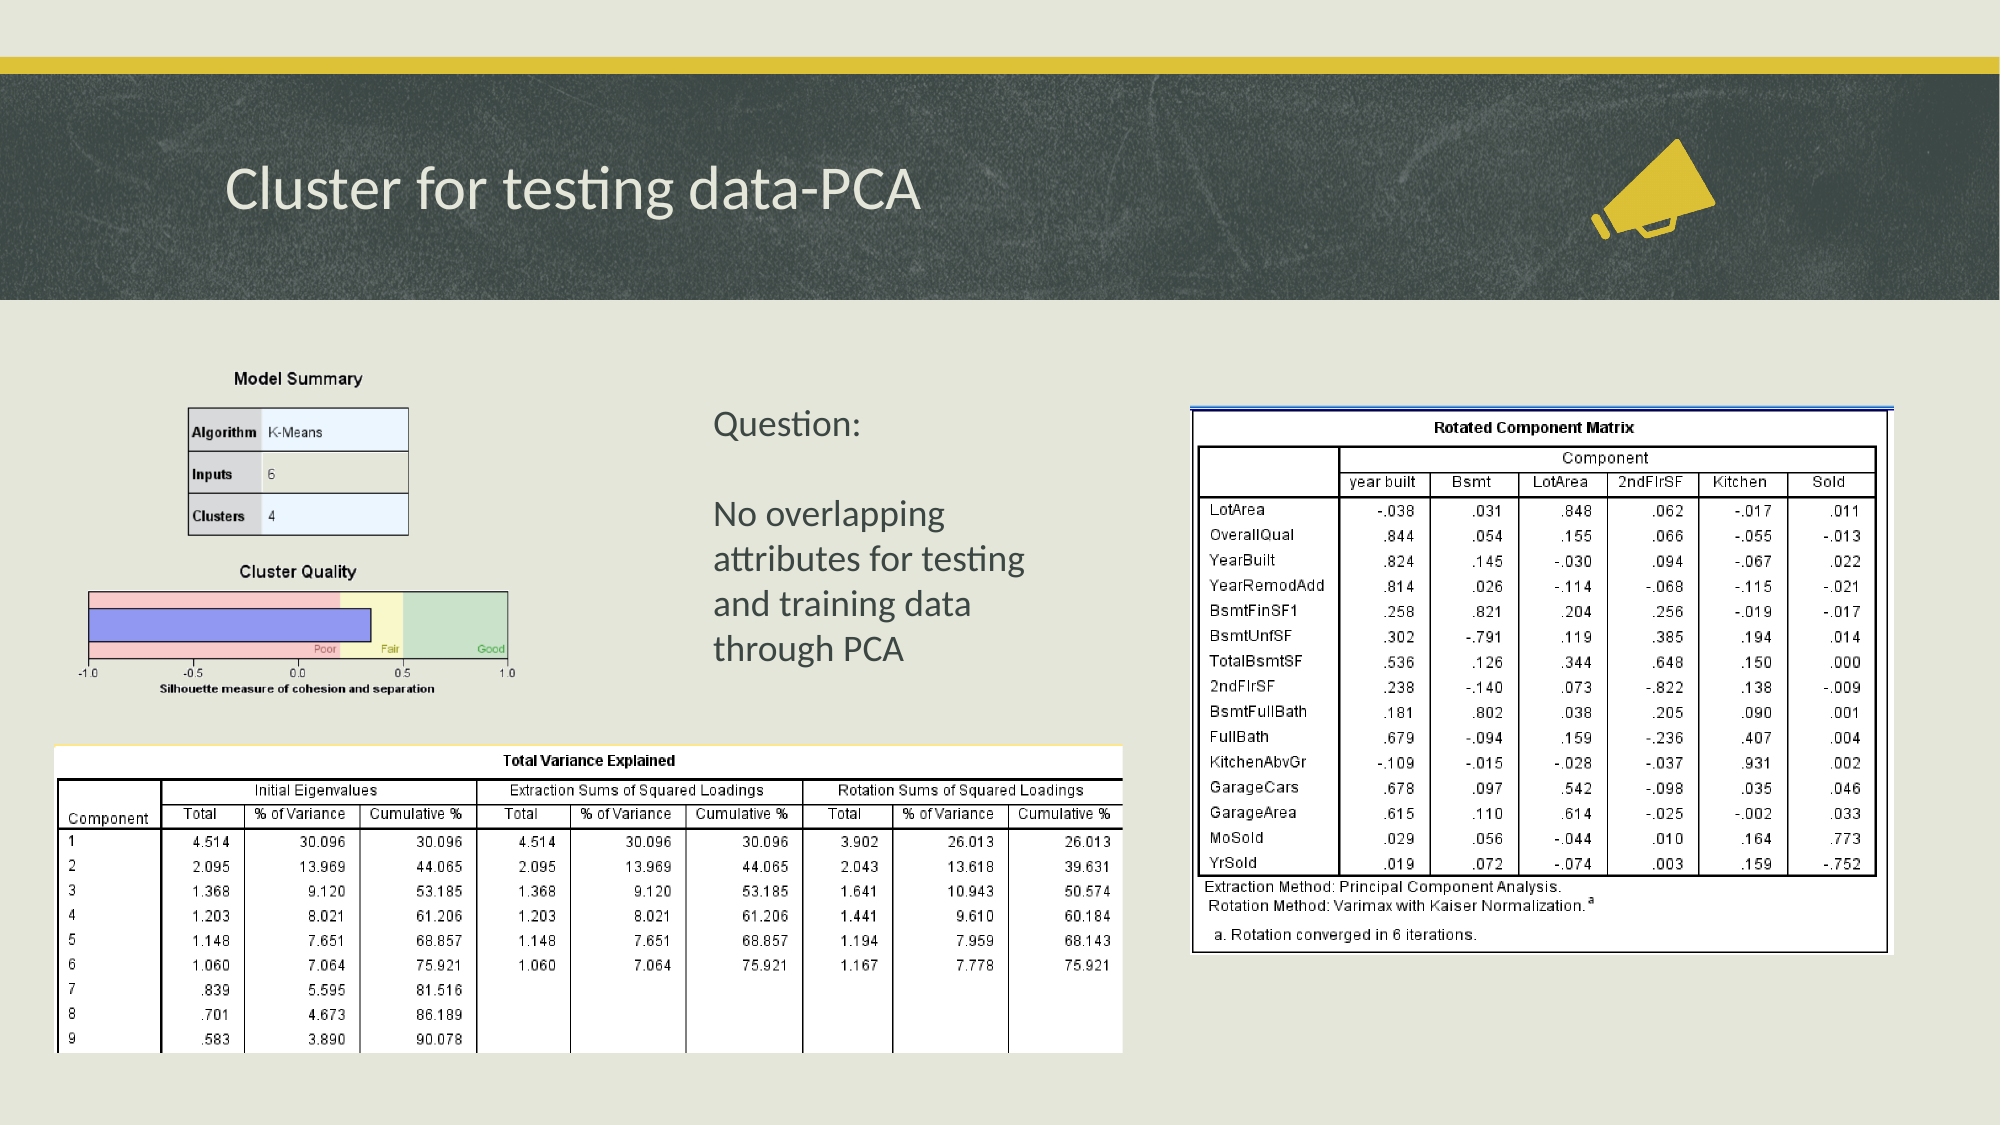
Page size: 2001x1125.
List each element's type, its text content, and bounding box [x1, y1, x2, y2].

picture [50, 313, 549, 745]
picture [1578, 113, 1729, 264]
title Cluster for testing data-PCA [210, 76, 1790, 300]
text_box Question: No overlapping attributes for testing and training data through PCA [698, 392, 1069, 677]
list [50, 744, 1123, 1076]
picture [1190, 405, 1894, 955]
picture [0, 74, 2000, 300]
